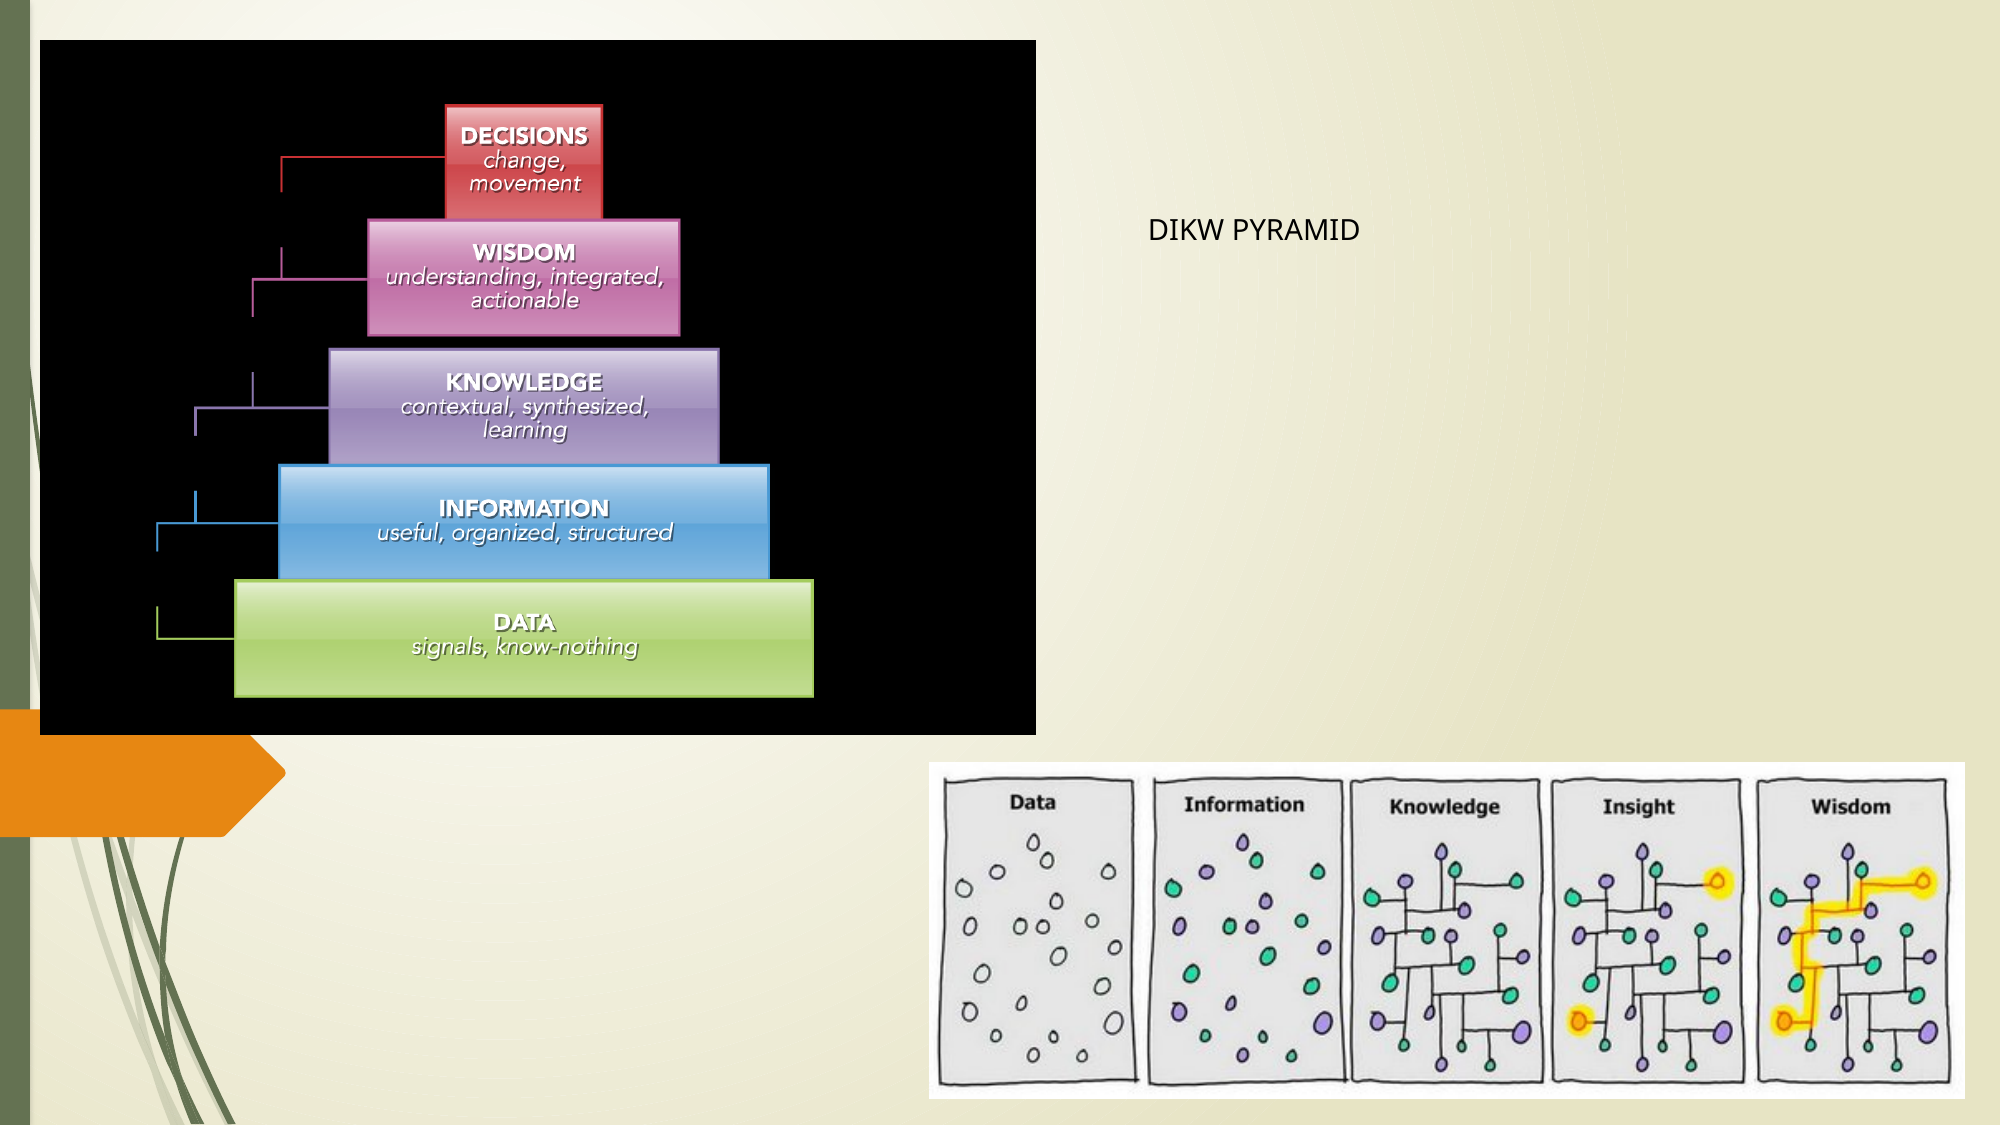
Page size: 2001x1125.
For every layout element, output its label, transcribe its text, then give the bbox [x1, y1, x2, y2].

text_box DIKW PYRAMID [1133, 203, 1725, 254]
picture [40, 40, 1036, 735]
picture [929, 762, 1965, 1100]
